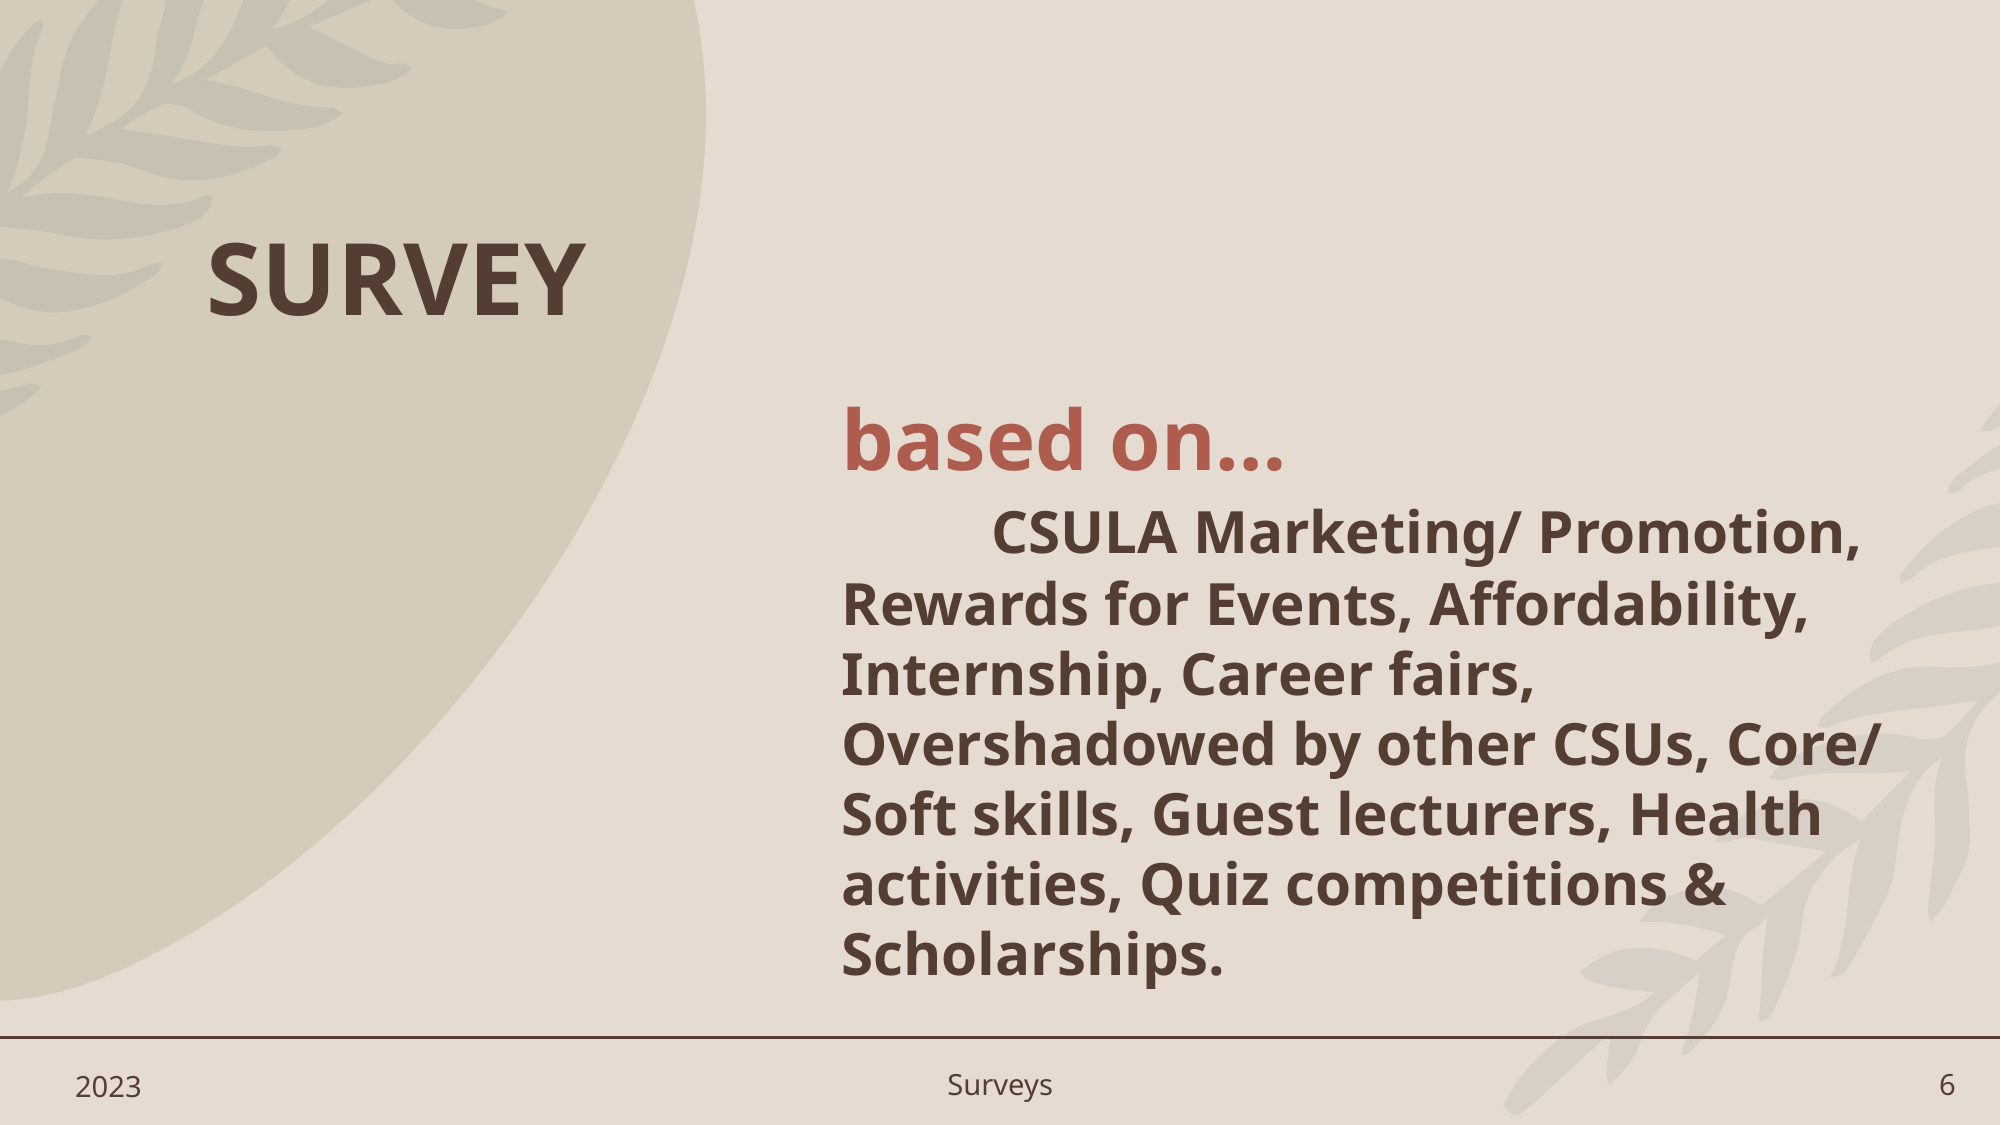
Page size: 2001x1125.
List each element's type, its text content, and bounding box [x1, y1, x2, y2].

footer Surveys [718, 1060, 1283, 1112]
text_box based on… CSULA Marketing/ Promotion, Rewards for Events, Affordability, Internship, Career fairs, Overshadowed by other CSUs, Core/ Soft skills, Guest lecturers, Health activities, Quiz competitions & Scholarships. [826, 379, 1961, 1040]
slide_number 2023 [60, 1060, 222, 1112]
slide_number 6 [1808, 1060, 1971, 1112]
text_box SURVEY [191, 207, 698, 343]
